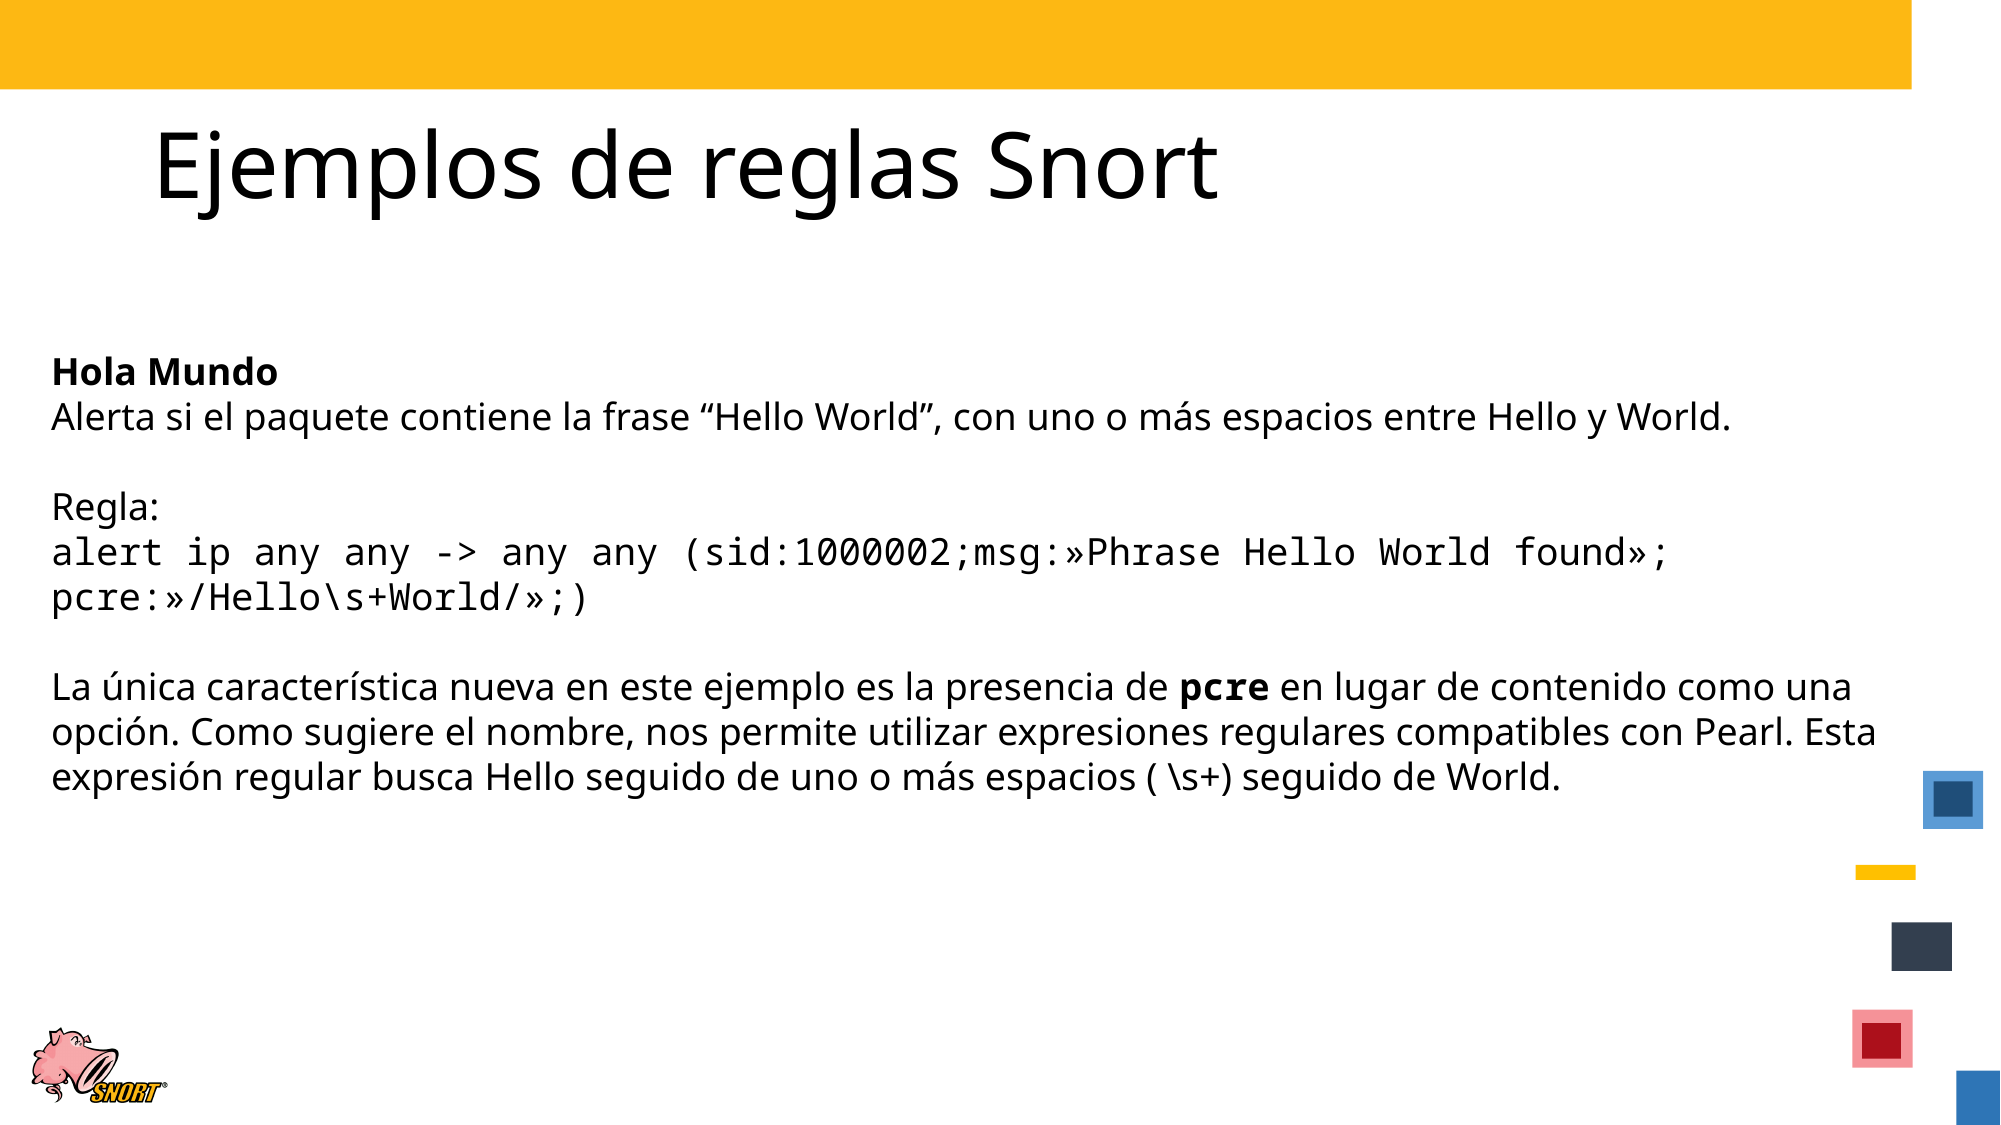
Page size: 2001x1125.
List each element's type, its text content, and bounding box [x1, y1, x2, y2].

picture [31, 1027, 168, 1103]
title Ejemplos de reglas Snort [137, 59, 1863, 278]
text_box Hola Mundo Alerta si el paquete contiene la frase “Hello World”, con uno o más espacios entre Hello y World. Regla: alert ip any any -> any any (sid:1000002;msg:»Phrase Hello World found»; pcre:»/Hello\s+World/»;) La única característica nueva en este ejemplo es la presencia de pcre en lugar de contenido como una opción. Como sugiere el nombre, nos permite utilizar expresiones regulares compatibles con Pearl. Esta expresión regular busca Hello seguido de uno o más espacios ( \s+) seguido de World. [36, 340, 1988, 806]
